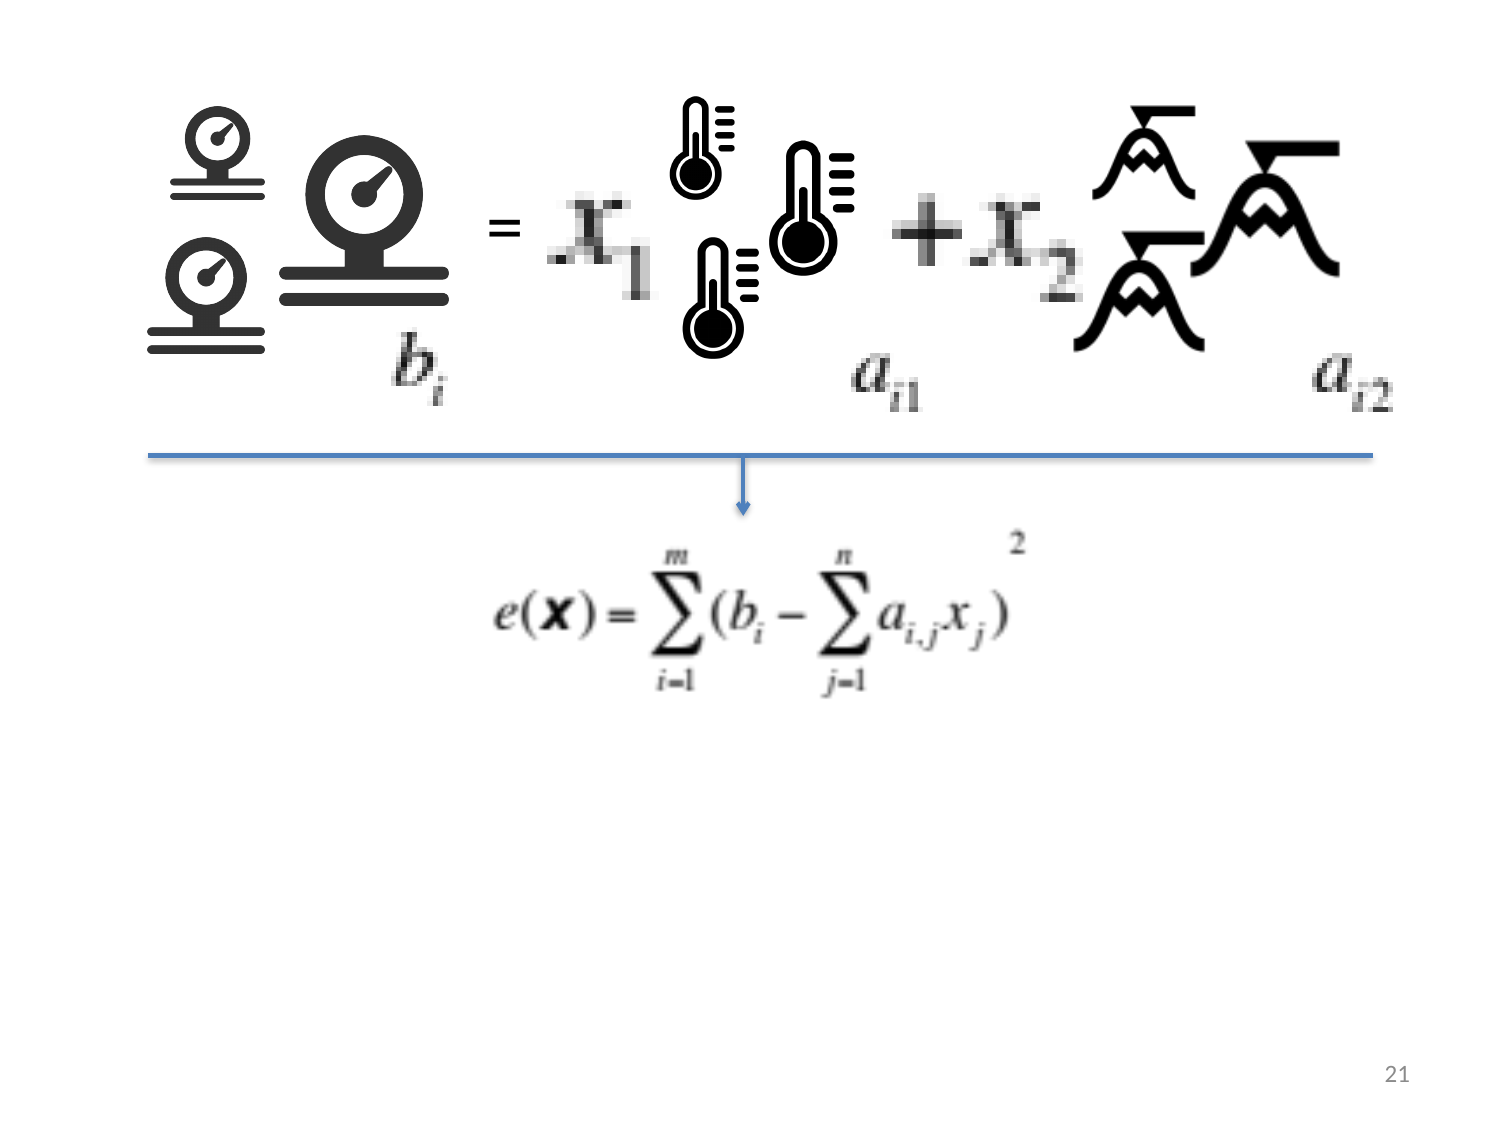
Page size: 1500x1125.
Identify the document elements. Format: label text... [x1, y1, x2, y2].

picture [649, 96, 875, 360]
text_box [1301, 319, 1400, 423]
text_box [529, 137, 660, 312]
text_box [875, 139, 1093, 314]
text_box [842, 319, 934, 423]
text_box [488, 519, 1037, 776]
picture [170, 106, 265, 201]
text_box = [471, 169, 524, 275]
picture [278, 135, 449, 306]
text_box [381, 312, 449, 417]
picture [1066, 96, 1348, 365]
picture [147, 237, 265, 355]
slide_number 21 [1074, 1042, 1425, 1103]
